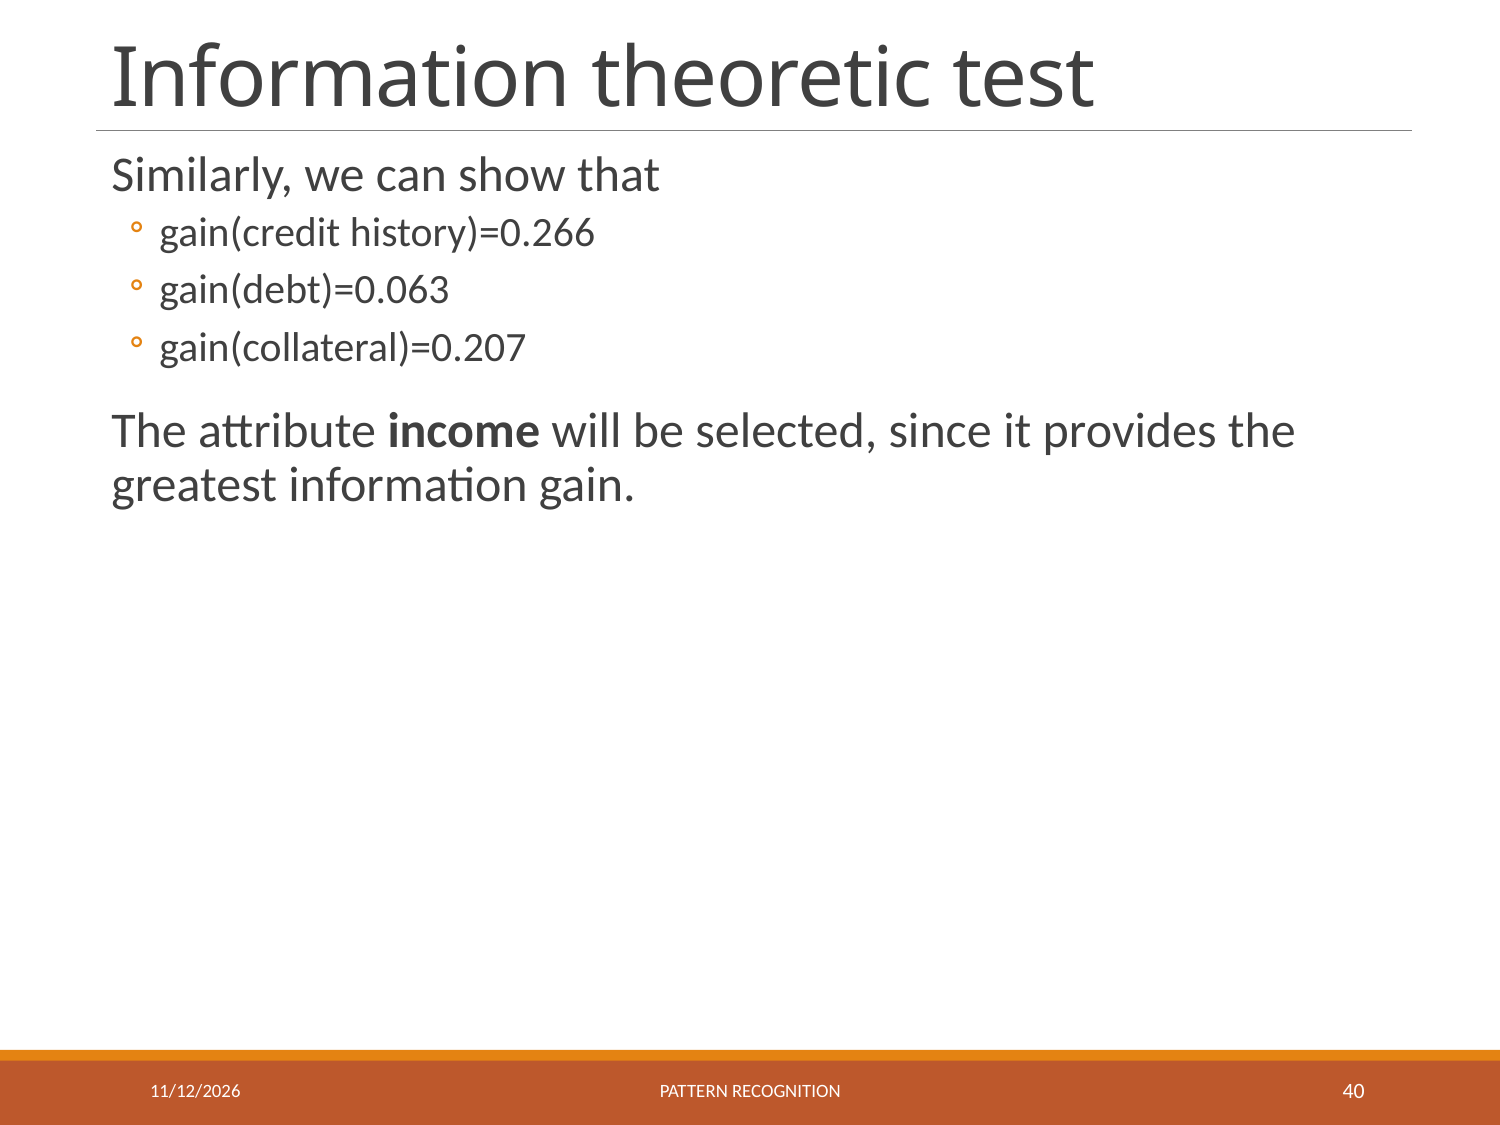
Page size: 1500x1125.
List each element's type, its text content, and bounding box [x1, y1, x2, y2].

footer Pattern recognition [453, 1059, 1047, 1120]
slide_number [135, 1059, 440, 1120]
list Similarly, we can show that gain(credit history)=0.266 gain(debt)=0.063 gain(collateral)=0.207 The attribute income will be selected, since it provides the greatest information gain. [96, 140, 1413, 1034]
slide_number 40 [1218, 1059, 1380, 1120]
title Information theoretic test [96, 19, 1413, 131]
